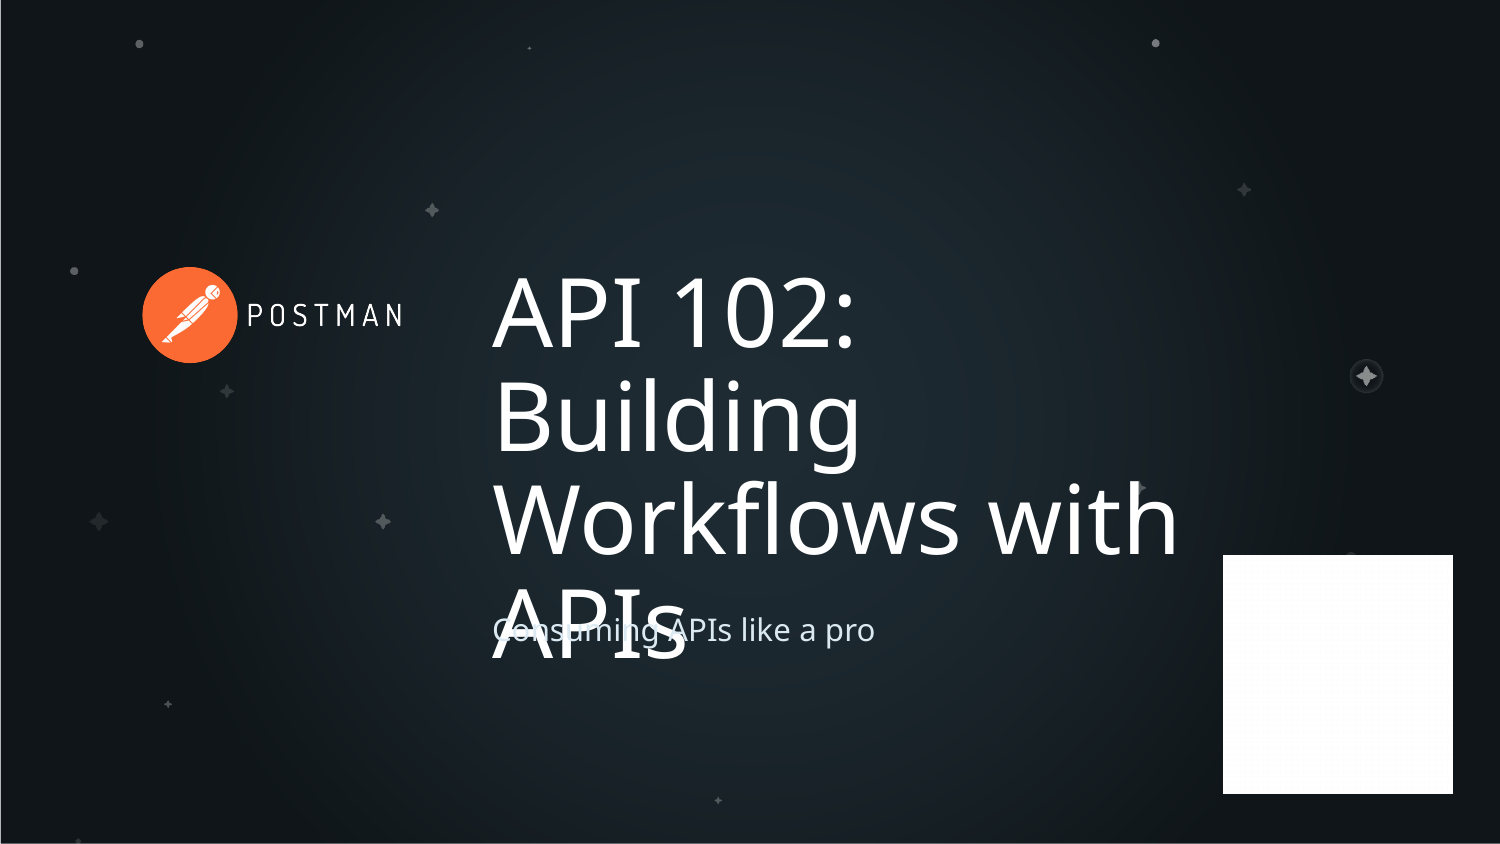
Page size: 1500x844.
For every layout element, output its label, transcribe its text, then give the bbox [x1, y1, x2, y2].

picture [0, 0, 1500, 844]
title API 102: Building Workflows with APIs [488, 261, 1361, 607]
text_box Consuming APIs like a pro [488, 607, 1217, 707]
